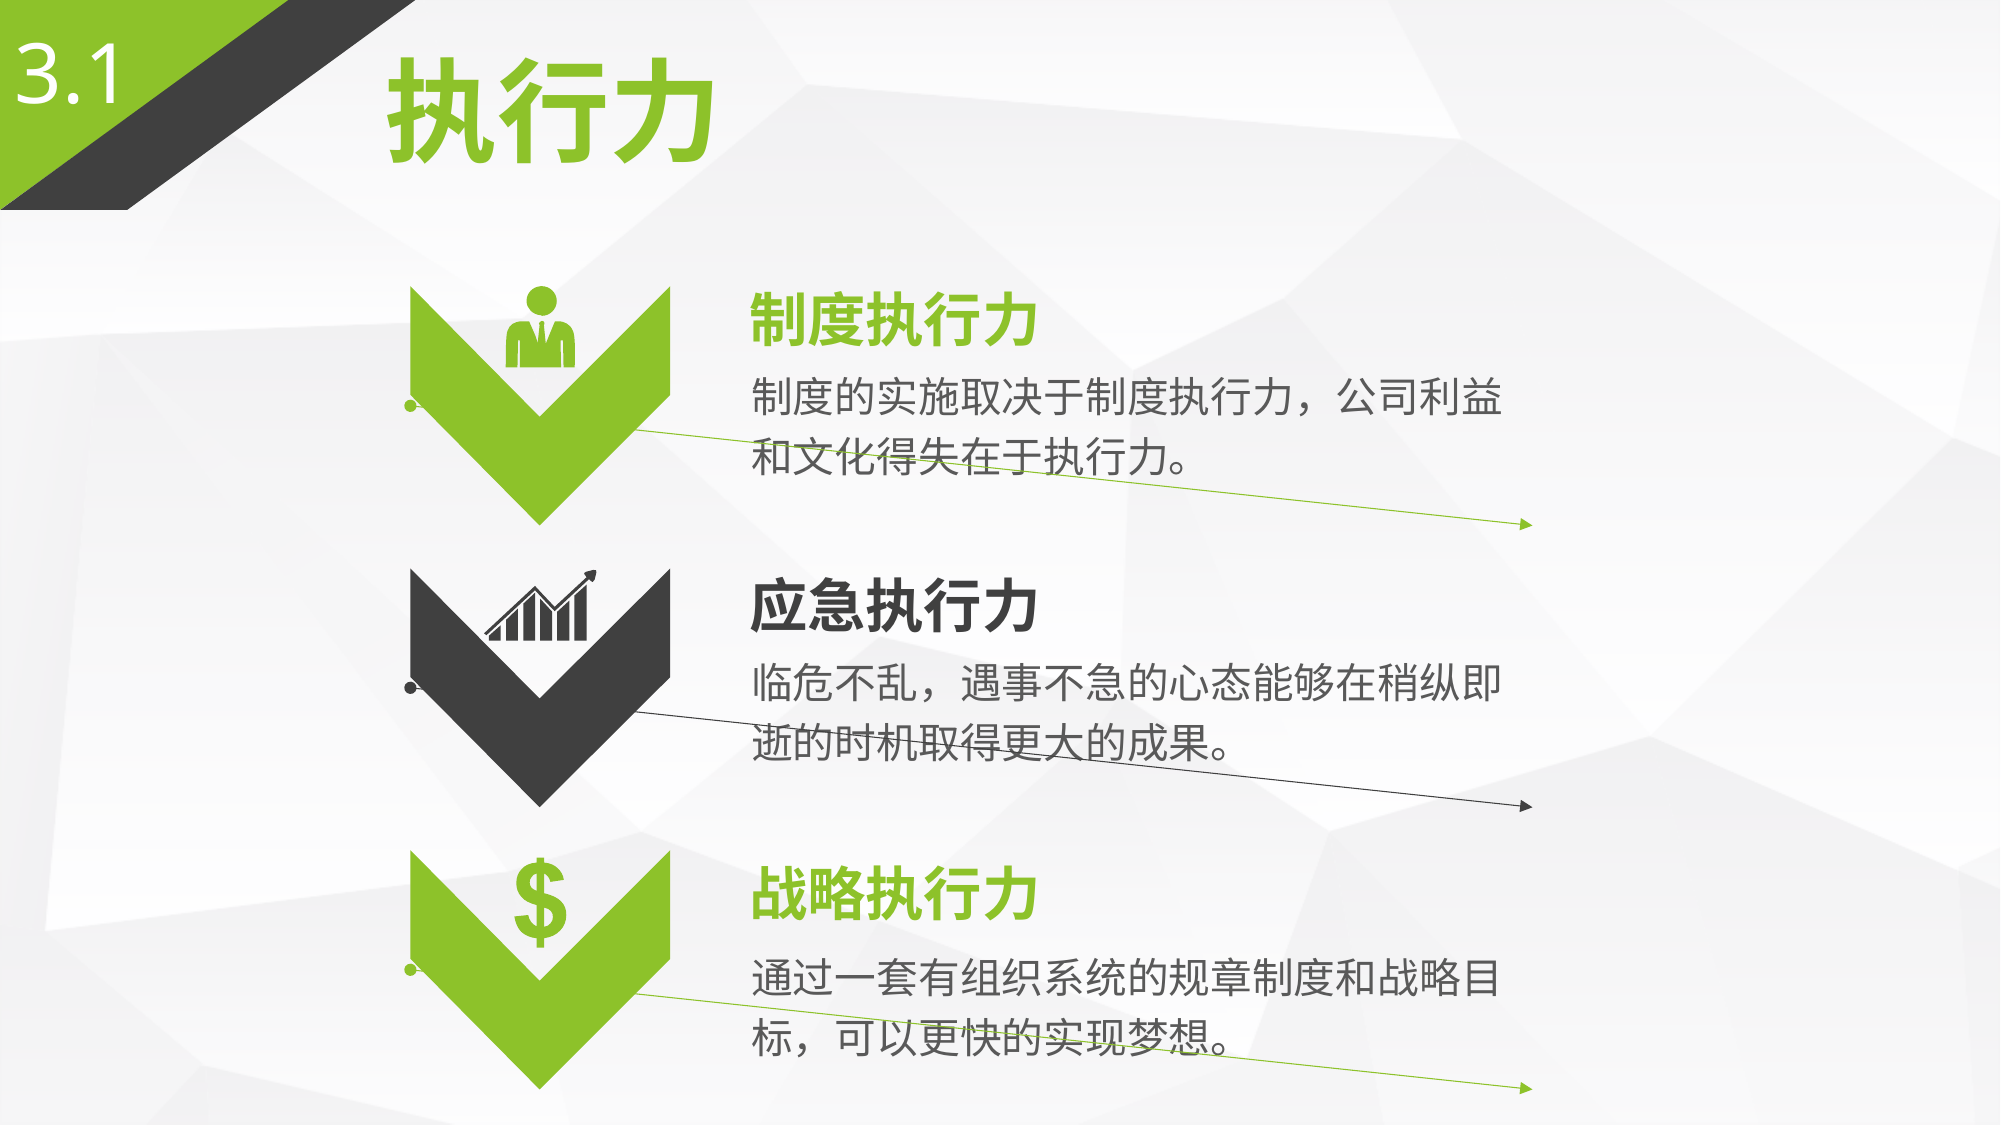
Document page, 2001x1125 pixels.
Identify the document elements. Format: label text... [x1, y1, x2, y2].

text_box [423, 690, 635, 807]
text_box [423, 972, 635, 1089]
text_box [0, 0, 418, 211]
text_box [484, 569, 597, 641]
text_box 应急执行力 [734, 569, 1154, 640]
text_box [410, 850, 671, 993]
text_box 临危不乱，遇事不急的心态能够在稍纵即逝的时机取得更大的成果。 [736, 639, 1557, 774]
text_box [0, 0, 285, 101]
text_box 战略执行力 [734, 856, 1154, 927]
text_box [526, 286, 557, 316]
text_box 执行力 [373, 34, 1068, 182]
text_box 制度的实施取决于制度执行力，公司利益和文化得失在于执行力。 [736, 352, 1557, 488]
text_box [423, 408, 635, 525]
text_box [410, 568, 671, 711]
text_box [505, 320, 575, 368]
text_box [410, 286, 671, 429]
text_box 通过一套有组织系统的规章制度和战略目标，可以更快的实现梦想。 [736, 934, 1557, 1070]
text_box [0, 128, 109, 208]
text_box 3.1 [0, 13, 147, 128]
text_box [514, 857, 567, 948]
picture [0, 0, 2001, 1125]
text_box 制度执行力 [734, 282, 1110, 354]
